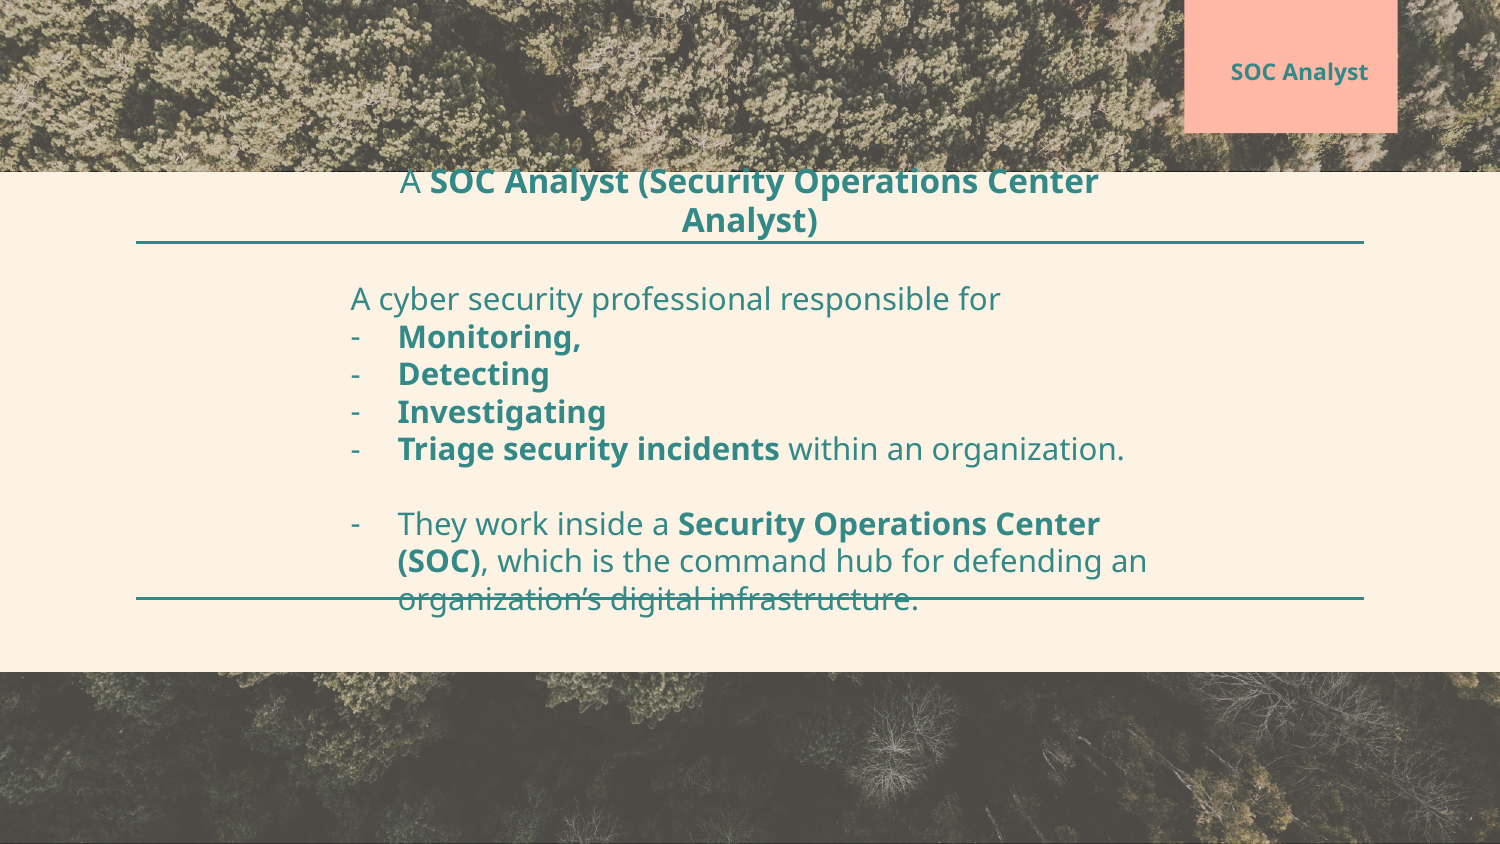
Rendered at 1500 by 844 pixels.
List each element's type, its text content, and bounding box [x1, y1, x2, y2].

picture [0, 0, 1500, 172]
subtitle A SOC Analyst (Security Operations Center Analyst) A cyber security professional responsible for Monitoring, Detecting Investigating Triage security incidents within an organization. They work inside a Security Operations Center (SOC), which is the command hub for defending an organization’s digital infrastructure. [335, 302, 1165, 474]
picture [0, 671, 1500, 844]
